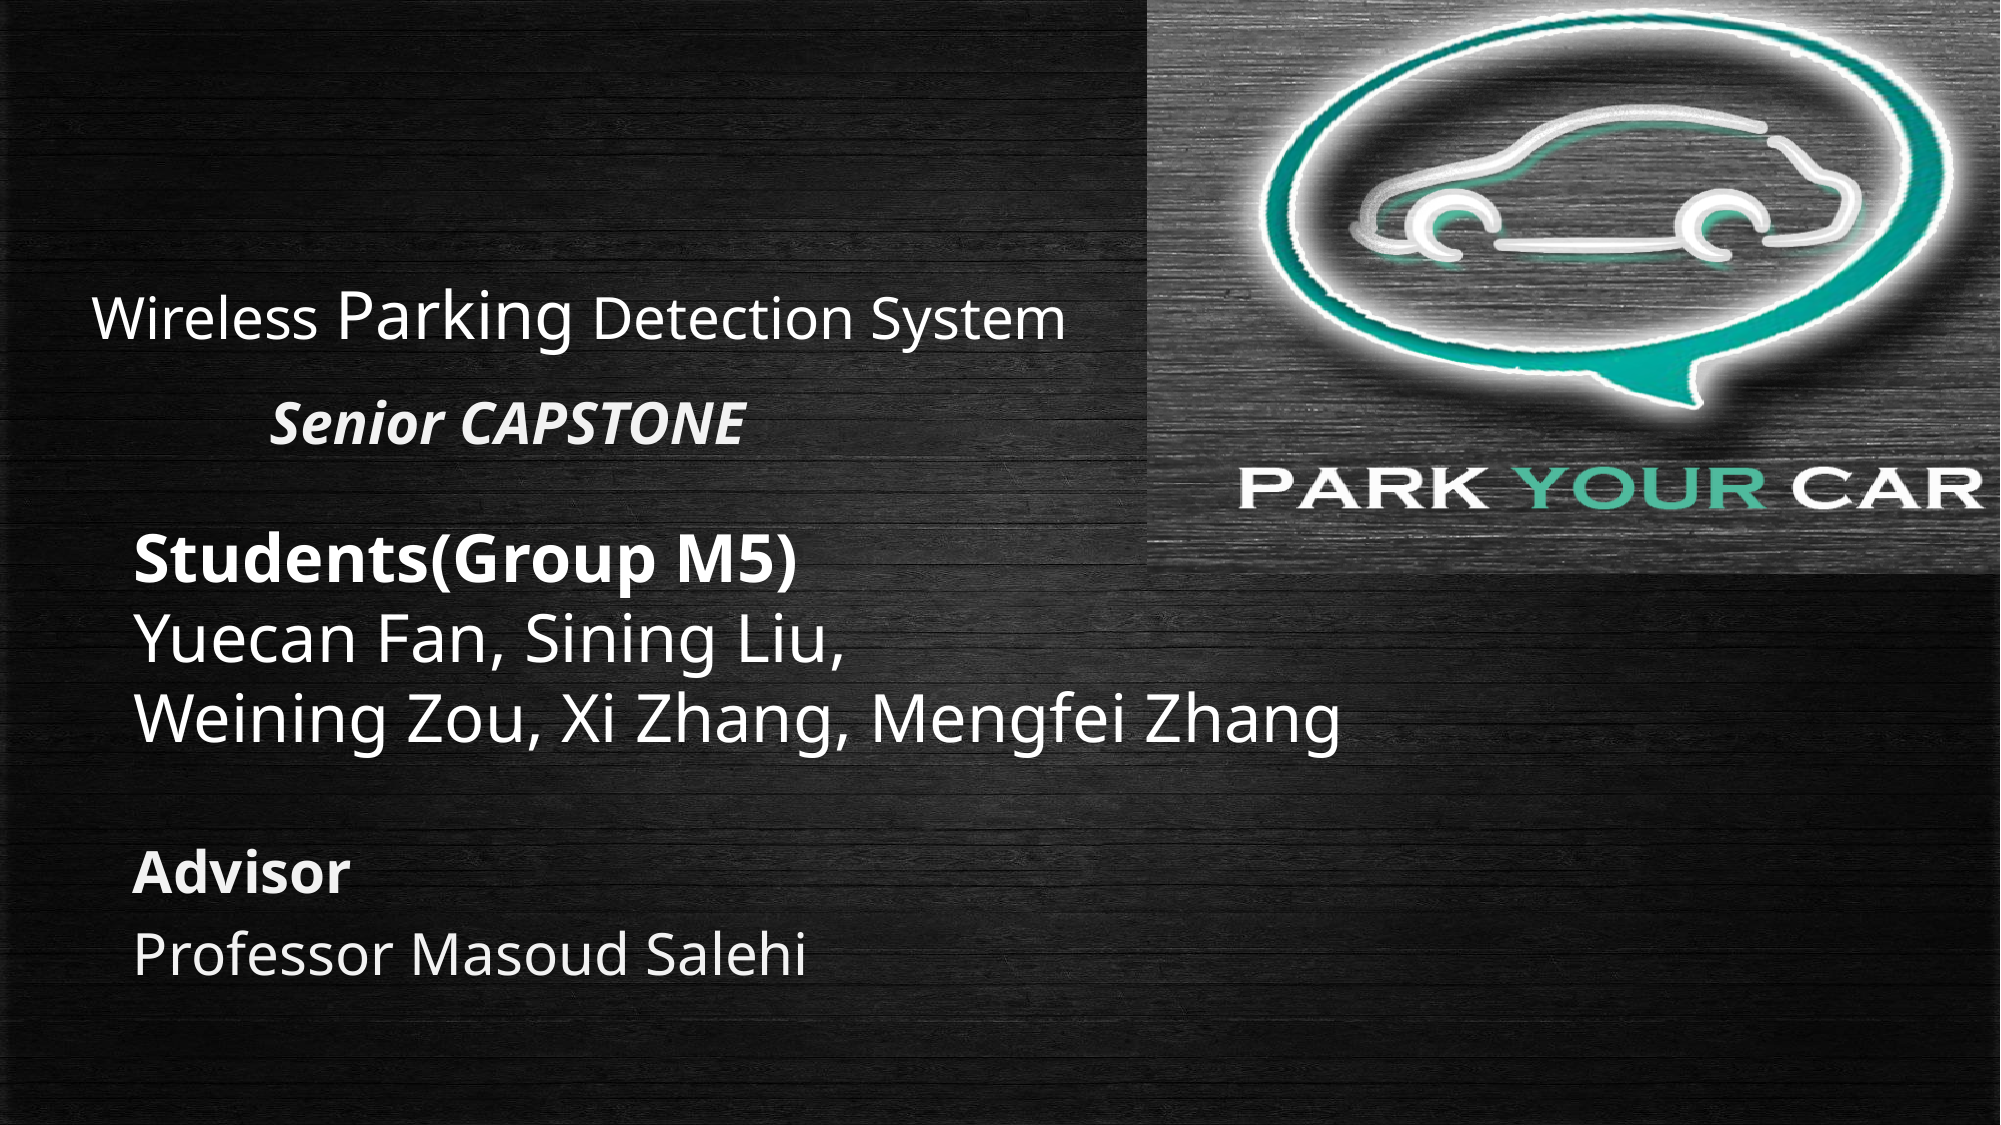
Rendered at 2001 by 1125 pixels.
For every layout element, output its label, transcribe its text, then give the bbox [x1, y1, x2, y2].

text_box Wireless Parking Detection System [83, 265, 1077, 361]
picture [0, 0, 2000, 1125]
text_box Advisor Professor Masoud Salehi [127, 829, 1080, 993]
text_box Students(Group M5) Yuecan Fan, Sining Liu, Weining Zou, Xi Zhang, Mengfei Zhang [127, 510, 1770, 762]
text_box Senior CAPSTONE [262, 378, 769, 464]
